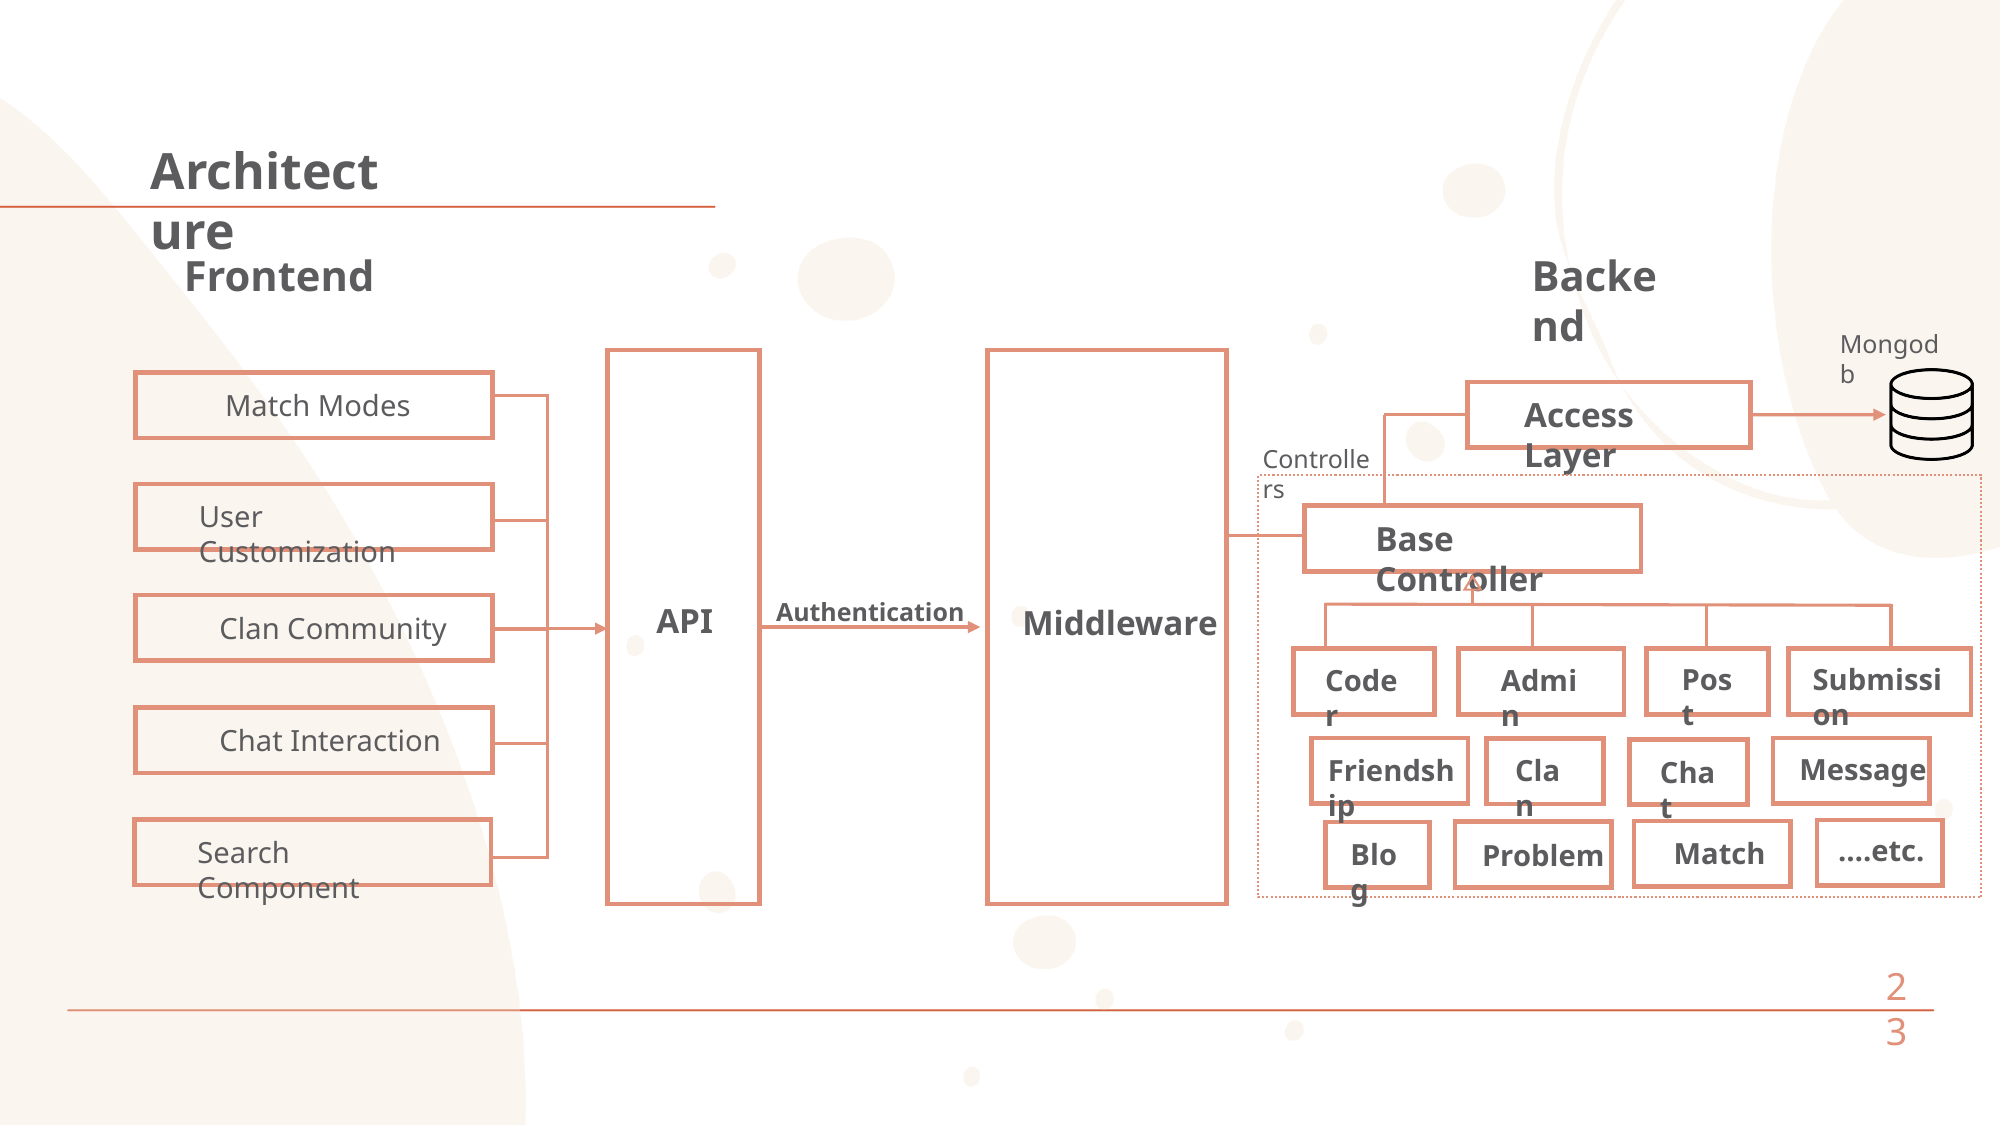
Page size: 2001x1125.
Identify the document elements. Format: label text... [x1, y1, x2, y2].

text_box Backend [1516, 242, 1700, 357]
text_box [1467, 381, 1751, 448]
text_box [134, 819, 491, 886]
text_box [1788, 648, 1972, 715]
text_box Authentication [761, 628, 980, 635]
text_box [135, 595, 493, 661]
text_box Controllers [1385, 436, 1390, 505]
text_box [1325, 821, 1430, 889]
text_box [1293, 648, 1435, 715]
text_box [1311, 737, 1471, 804]
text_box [987, 349, 1250, 905]
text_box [1304, 505, 1641, 572]
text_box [1773, 738, 1943, 804]
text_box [1633, 820, 1817, 887]
text_box Authentication [761, 589, 980, 627]
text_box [607, 349, 760, 905]
text_box Architecture [135, 132, 426, 268]
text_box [1458, 648, 1625, 715]
picture [0, 0, 2000, 1125]
text_box Frontend [169, 242, 398, 307]
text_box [135, 483, 493, 550]
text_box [135, 707, 493, 774]
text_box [1817, 819, 1943, 886]
text_box Mongodb [1824, 320, 1967, 396]
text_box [1629, 739, 1748, 805]
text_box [1464, 576, 1481, 604]
text_box Controllers [1250, 436, 1384, 511]
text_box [1486, 738, 1604, 804]
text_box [1454, 821, 1625, 888]
text_box 23 [1871, 955, 1941, 1061]
text_box Blog [1335, 829, 1420, 914]
text_box [1257, 474, 1982, 898]
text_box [1646, 648, 1769, 715]
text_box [135, 372, 493, 438]
